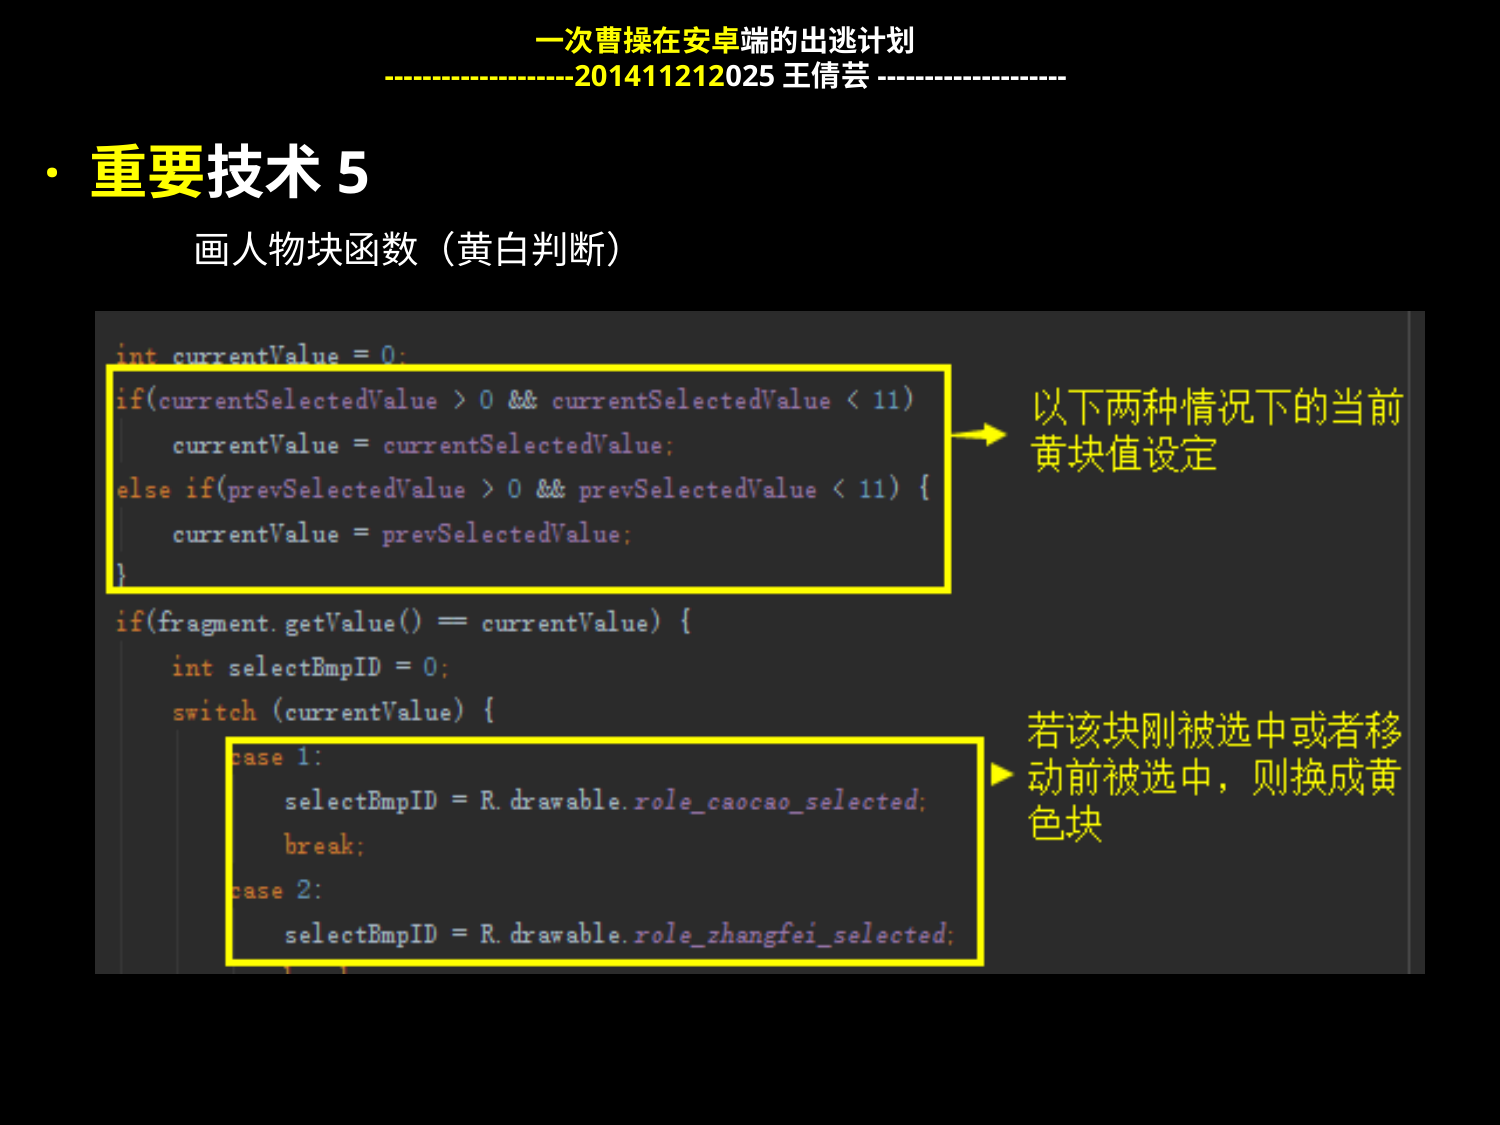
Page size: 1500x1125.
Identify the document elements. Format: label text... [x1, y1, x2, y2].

picture [95, 311, 1425, 974]
text_box · 重要技术5 画人物块函数（黄白判断） [29, 127, 1500, 283]
text_box 一次曹操在安卓端的出逃计划 --------------------201411212025王倩芸-------------------- [129, 14, 1323, 100]
